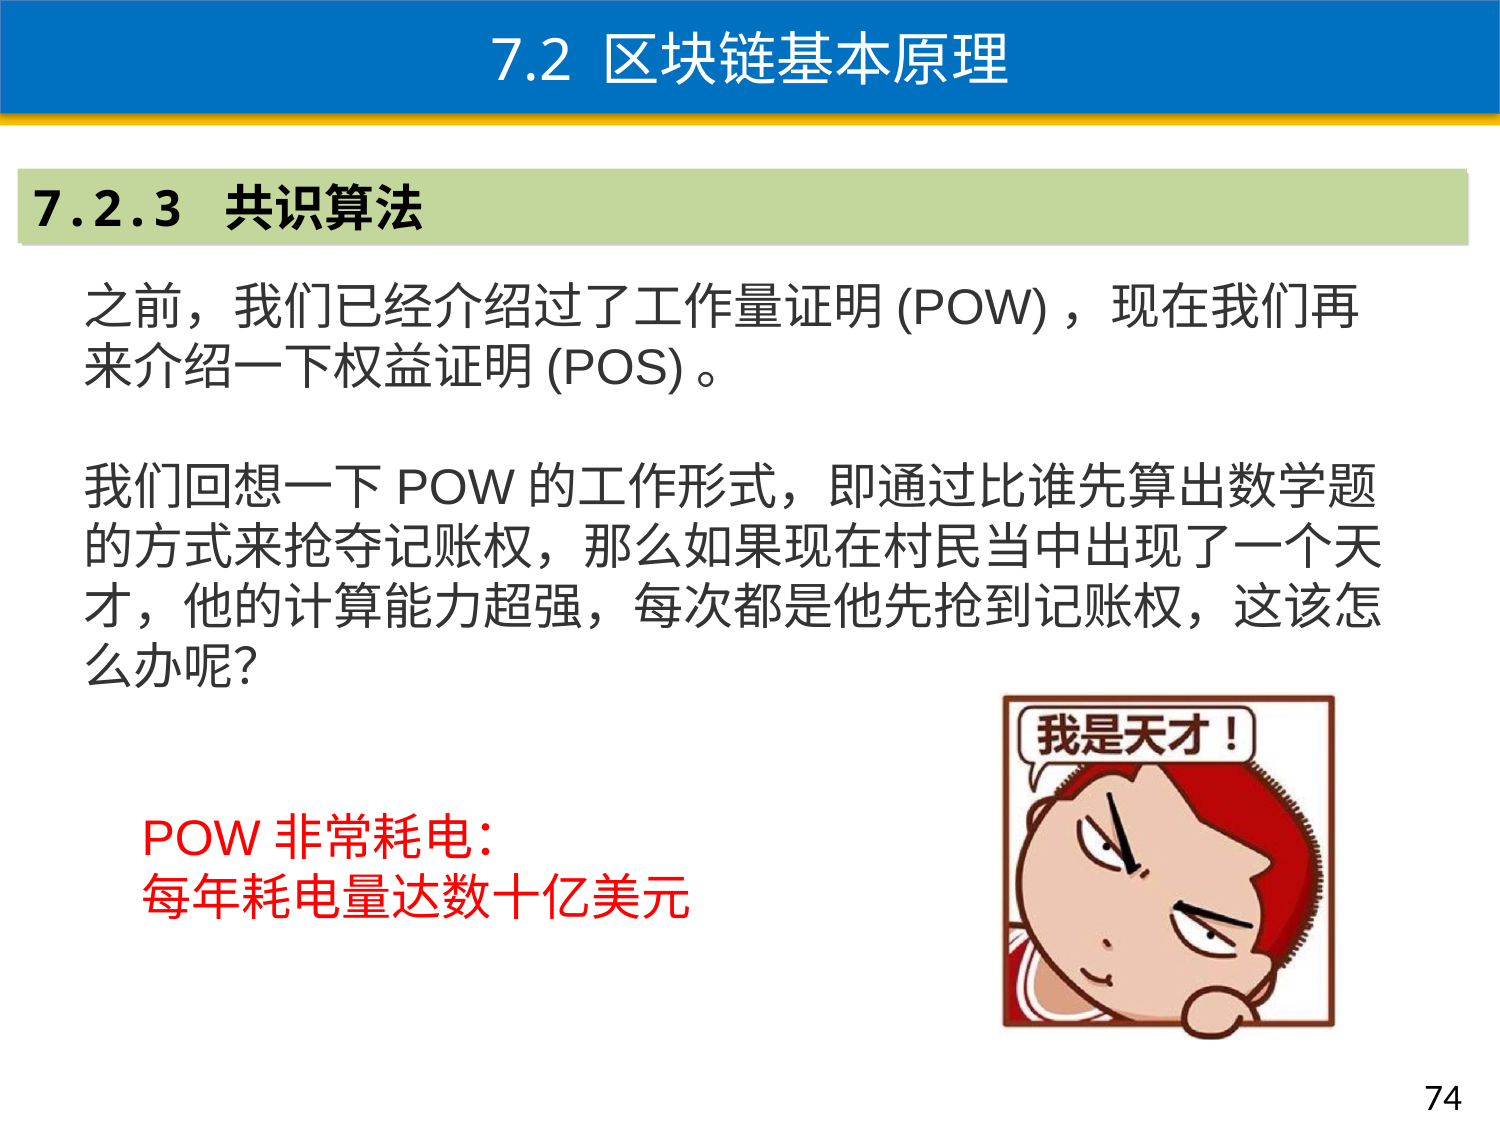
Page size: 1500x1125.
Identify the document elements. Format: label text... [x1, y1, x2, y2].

text_box 7.2 区块链基本原理 [0, 0, 1500, 114]
text_box POW非常耗电： 每年耗电量达数十亿美元 [126, 798, 707, 933]
text_box 74 [1409, 1065, 1500, 1125]
text_box 7.2.3 共识算法 [17, 168, 1467, 244]
text_box 之前，我们已经介绍过了工作量证明(POW)，现在我们再来介绍一下权益证明(POS)。 我们回想一下POW的工作形式，即通过比谁先算出数学题的方式来抢夺记账权，那么如果现在村民当中出现了一个天才，他的计算能力超强，每次都是他先抢到记账权，这该怎么办呢？ [69, 267, 1416, 702]
picture [997, 692, 1339, 1041]
